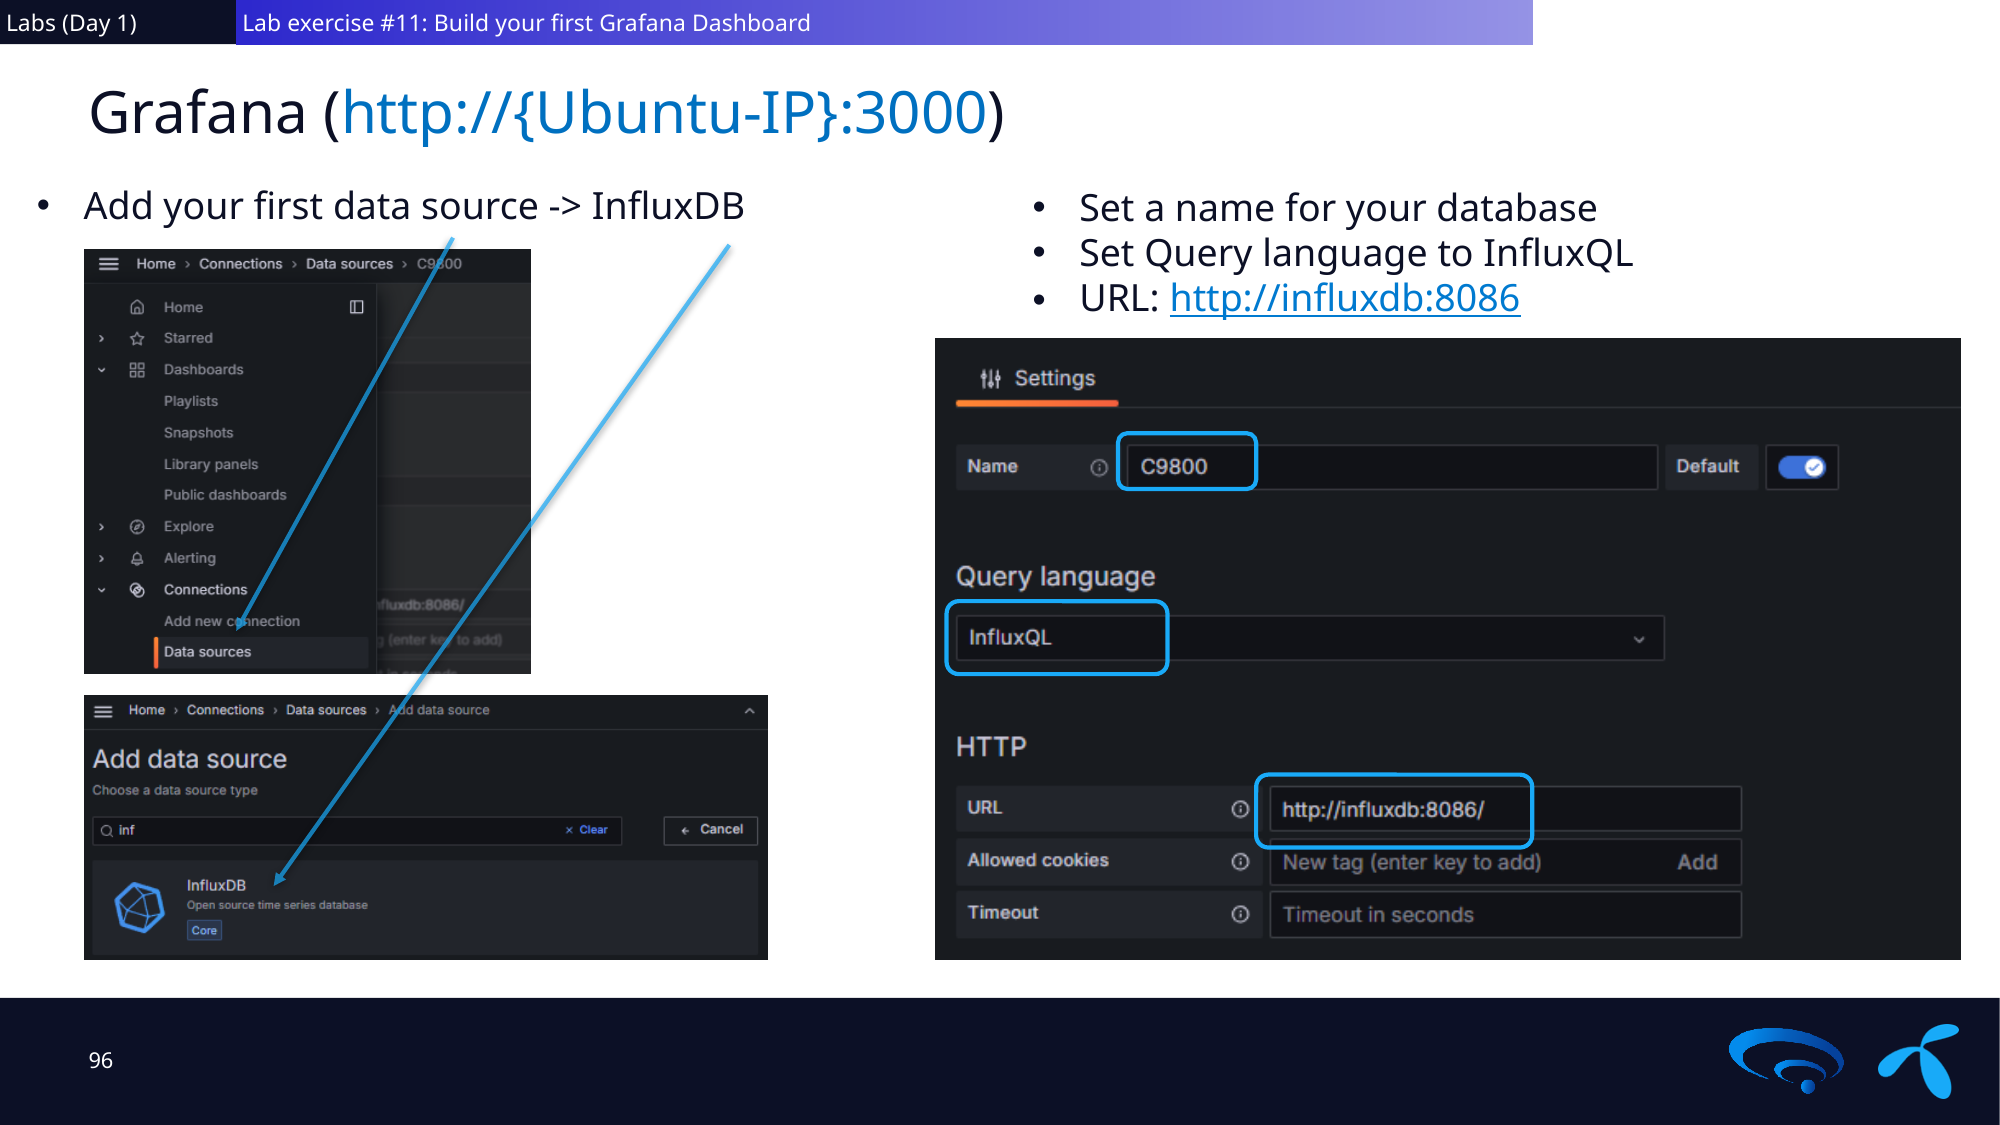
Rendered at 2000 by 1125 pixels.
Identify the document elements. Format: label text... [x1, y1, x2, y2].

footer Labs (Day 1) [0, 0, 236, 45]
title Grafana (http://{Ubuntu-IP}:3000) [88, 70, 1911, 160]
text_box Set a name for your database Set Query language to InfluxQL URL: http://influxdb:8086 [1017, 176, 2000, 378]
picture [84, 249, 273, 675]
picture [1652, 1002, 1959, 1119]
picture [84, 695, 768, 960]
slide_number 96 [88, 1024, 237, 1099]
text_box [273, 244, 730, 887]
text_box Lab exercise #11: Build your first Grafana Dashboard [236, 0, 1533, 45]
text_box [235, 237, 454, 632]
picture [935, 338, 1961, 960]
text_box Add your first data source -> InfluxDB [21, 174, 1022, 235]
